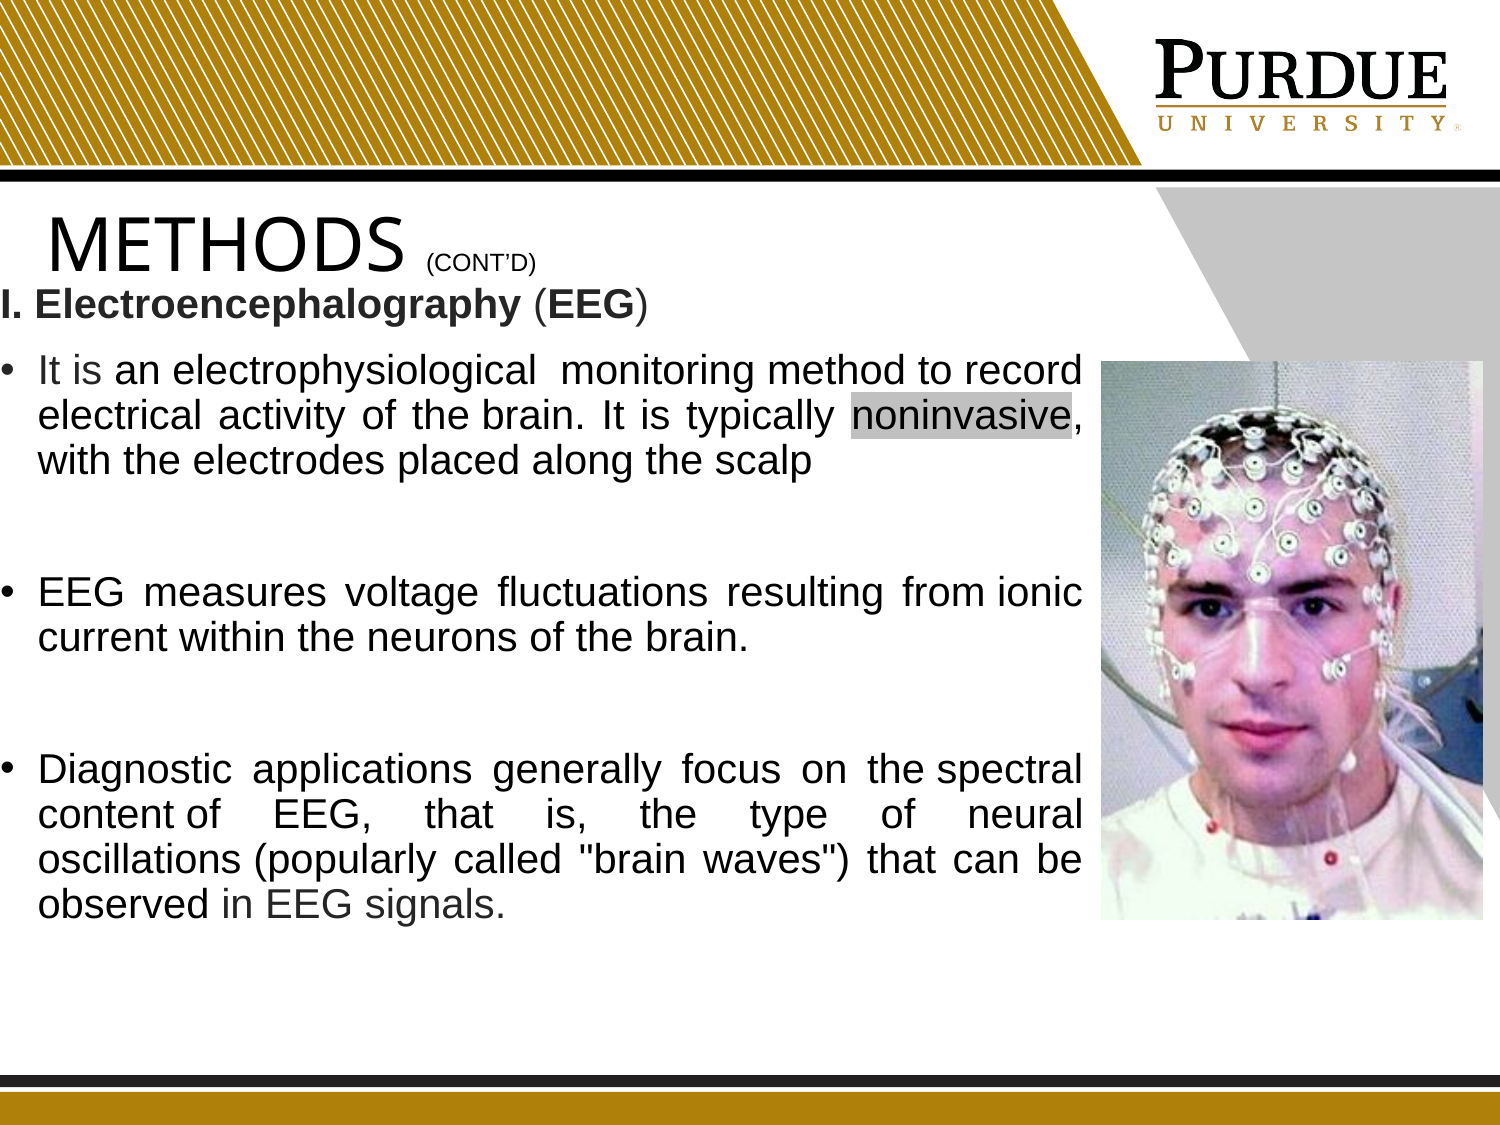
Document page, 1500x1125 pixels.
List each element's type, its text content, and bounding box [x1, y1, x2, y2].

picture [1155, 39, 1461, 131]
title Methods (cont’d) [45, 206, 1084, 282]
picture [1101, 361, 1483, 920]
list I. Electroencephalography (EEG) It is an electrophysiological monitoring method to record electrical activity of the brain. It is typically noninvasive, with the electrodes placed along the scalp EEG measures voltage fluctuations resulting from ionic current within the neurons of the brain. Diagnostic applications generally focus on the spectral content of EEG, that is, the type of neural oscillations (popularly called "brain waves") that can be observed in EEG signals. [0, 282, 1084, 1050]
